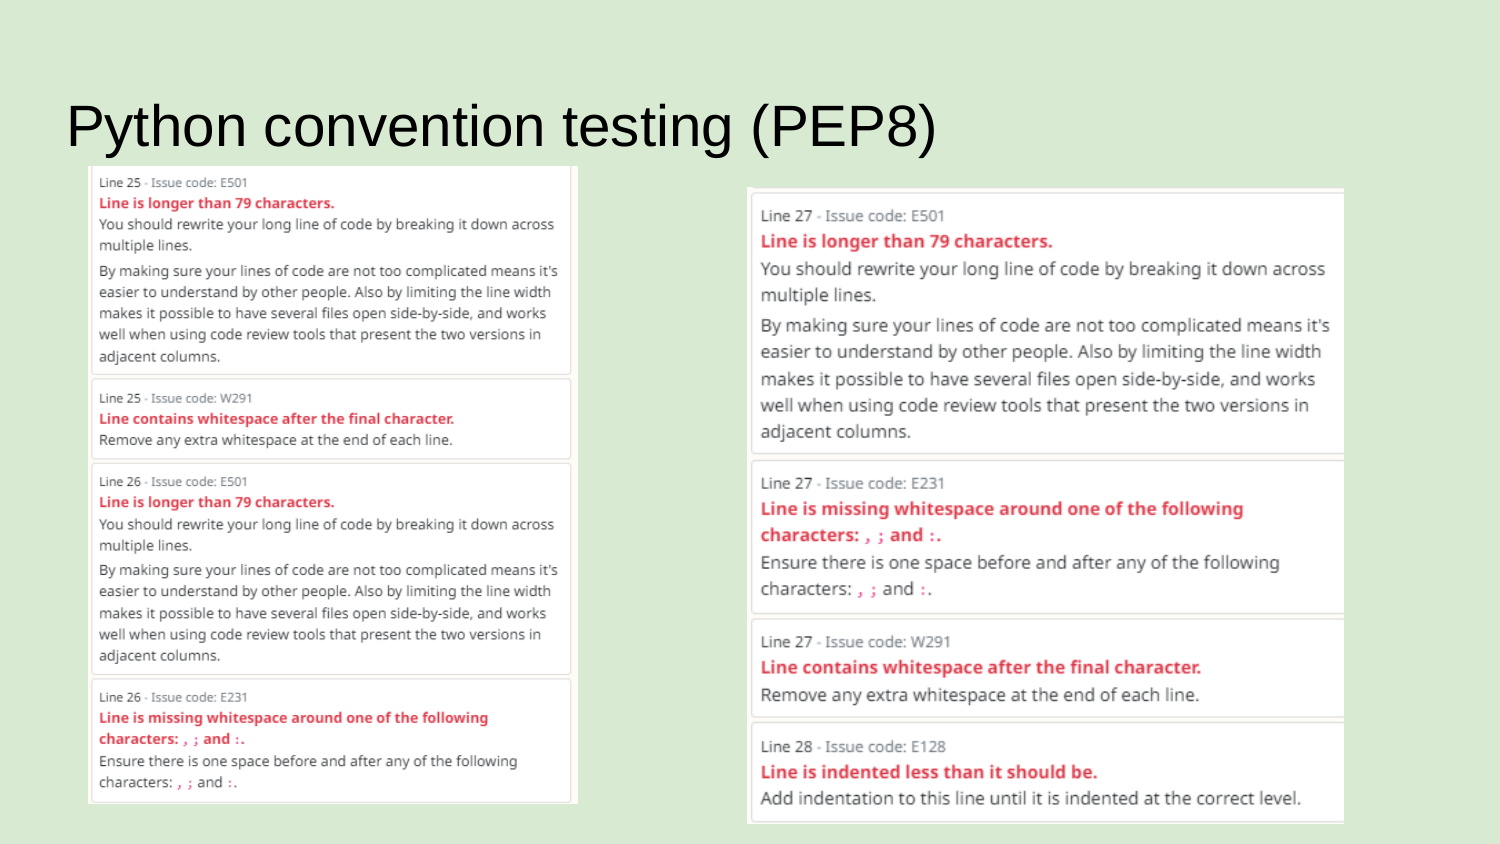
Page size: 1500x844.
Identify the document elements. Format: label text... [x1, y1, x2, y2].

picture [88, 166, 579, 804]
picture [747, 187, 1345, 825]
title Python convention testing (PEP8) [51, 72, 1449, 167]
